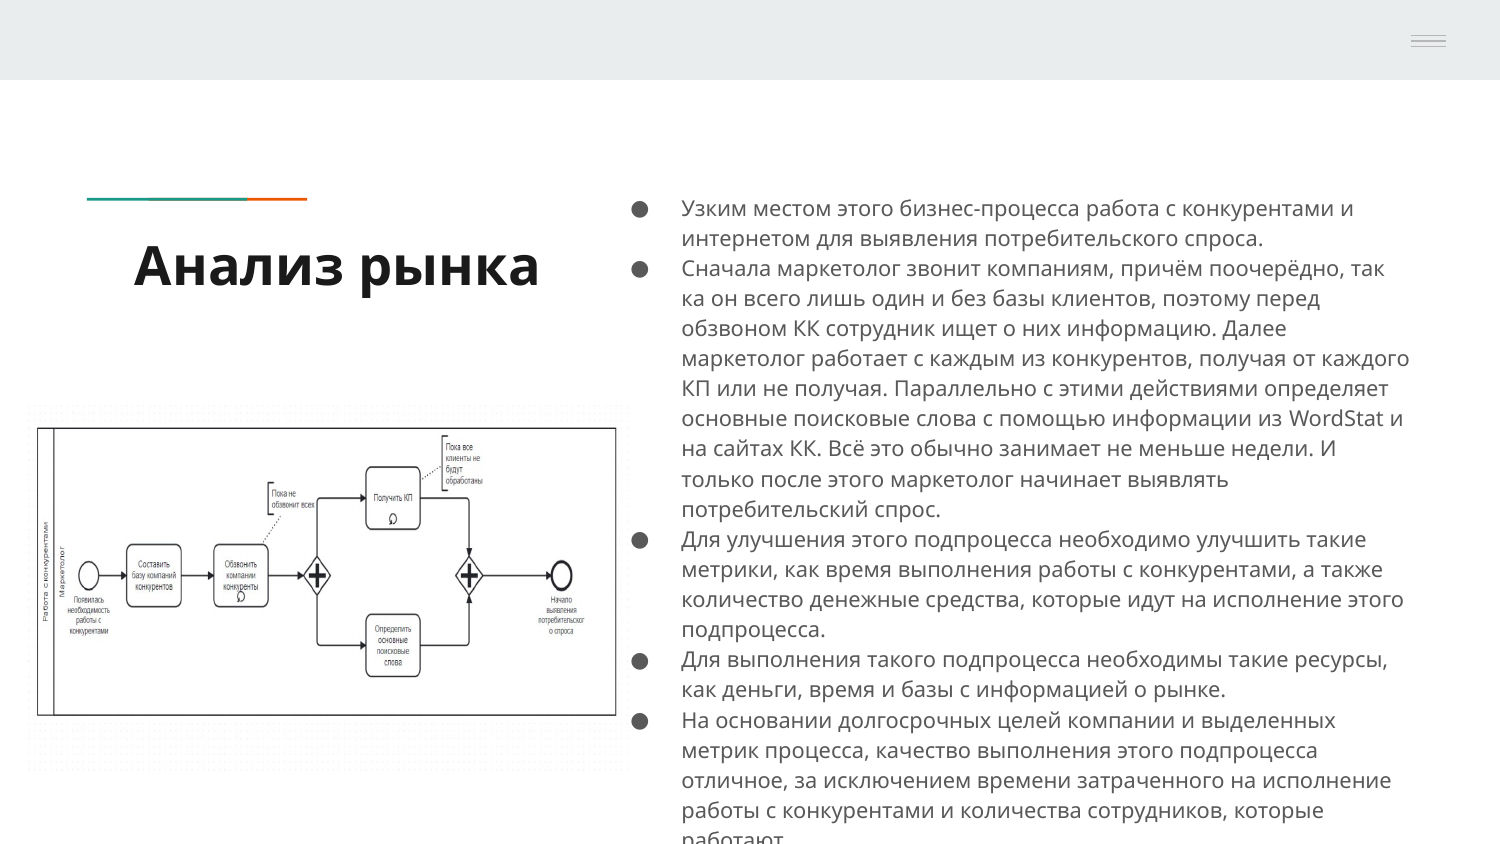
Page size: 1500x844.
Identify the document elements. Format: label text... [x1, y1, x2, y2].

list Узким местом этого бизнес-процесса работа с конкурентами и интернетом для выявления потребительского спроса. Сначала маркетолог звонит компаниям, причём поочерёдно, так ка он всего лишь один и без базы клиентов, поэтому перед обзвоном КК сотрудник ищет о них информацию. Далее маркетолог работает с каждым из конкурентов, получая от каждого КП или не получая. Параллельно с этими действиями определяет основные поисковые слова с помощью информации из WordStat и на сайтах КК. Всё это обычно занимает не меньше недели. И только после этого маркетолог начинает выявлять потребительский спрос. Для улучшения этого подпроцесса необходимо улучшить такие метрики, как время выполнения работы с конкурентами, а также количество денежные средства, которые идут на исполнение этого подпроцесса. Для выполнения такого подпроцесса необходимы такие ресурсы, как деньги, время и базы с информацией о рынке. На основании долгосрочных целей компании и выделенных метрик процесса, качество выполнения этого подпроцесса отличное, за исключением времени затраченного на исполнение работы с конкурентами и количества сотрудников, которые работают. [591, 175, 1429, 345]
picture [27, 405, 630, 771]
title Анализ рынка [119, 216, 580, 386]
